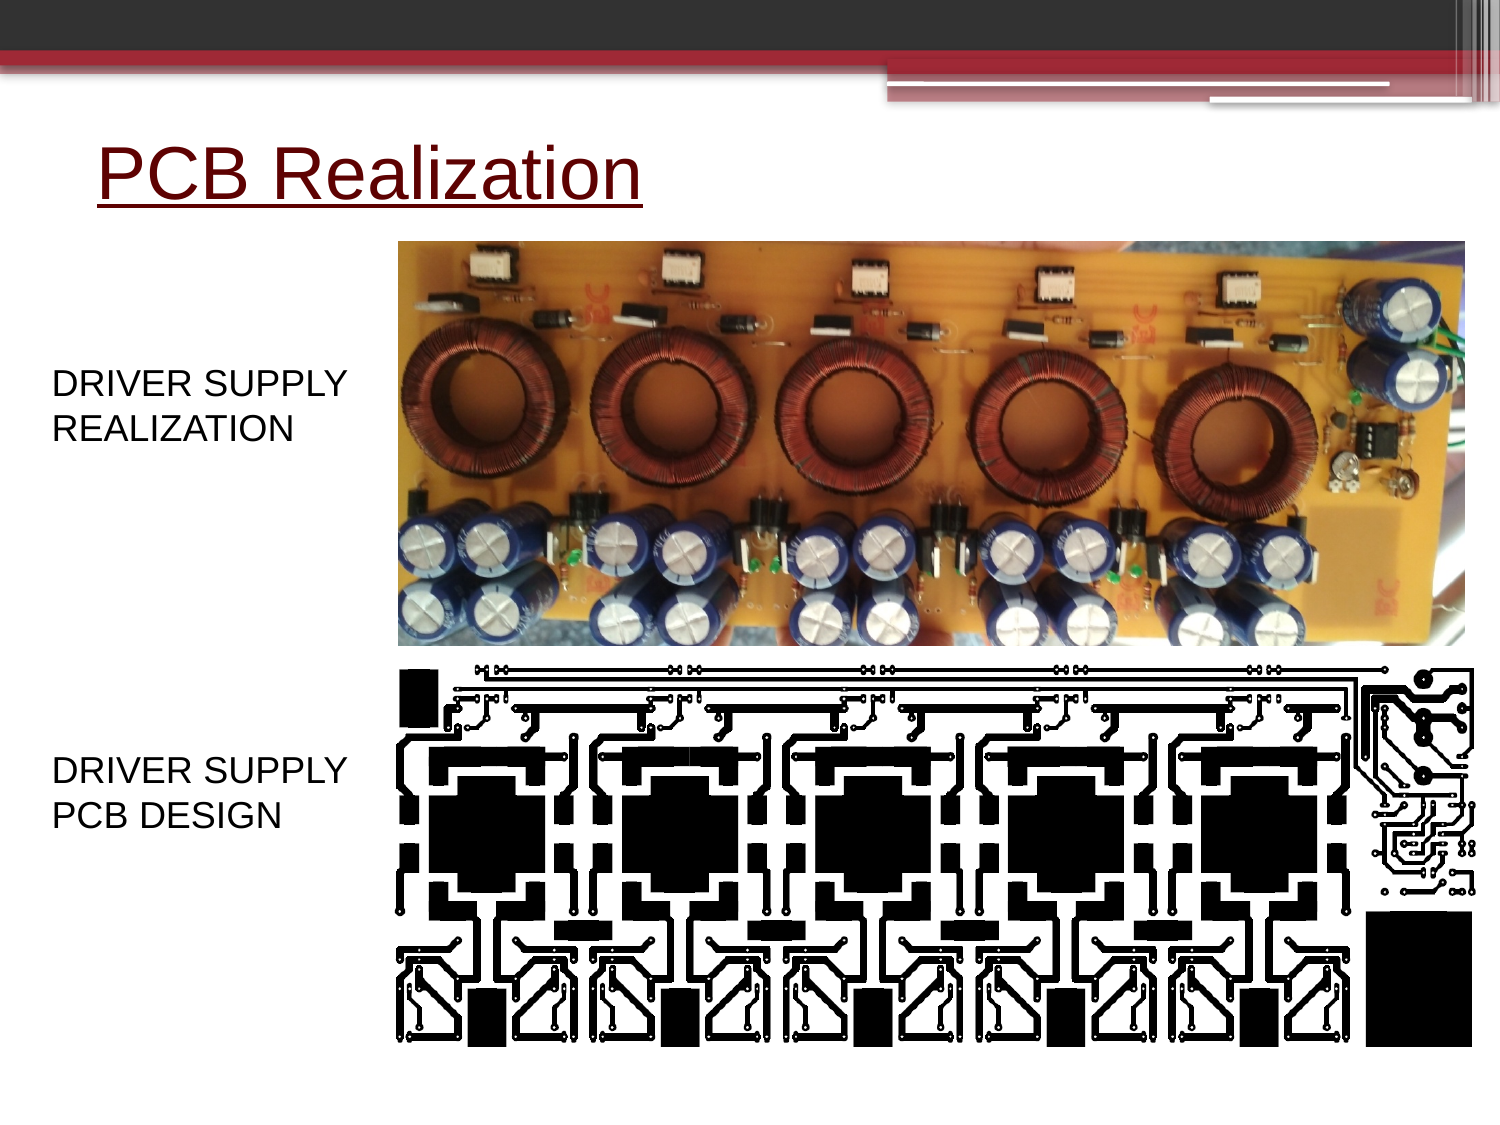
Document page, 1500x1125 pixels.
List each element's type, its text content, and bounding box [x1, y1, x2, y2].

text_box DRIVER SUPPLY REALIZATION [36, 351, 374, 457]
picture [386, 656, 1482, 1055]
picture [398, 241, 1466, 646]
title PCB Realization [82, 82, 1432, 257]
text_box DRIVER SUPPLY PCB DESIGN [36, 738, 374, 843]
